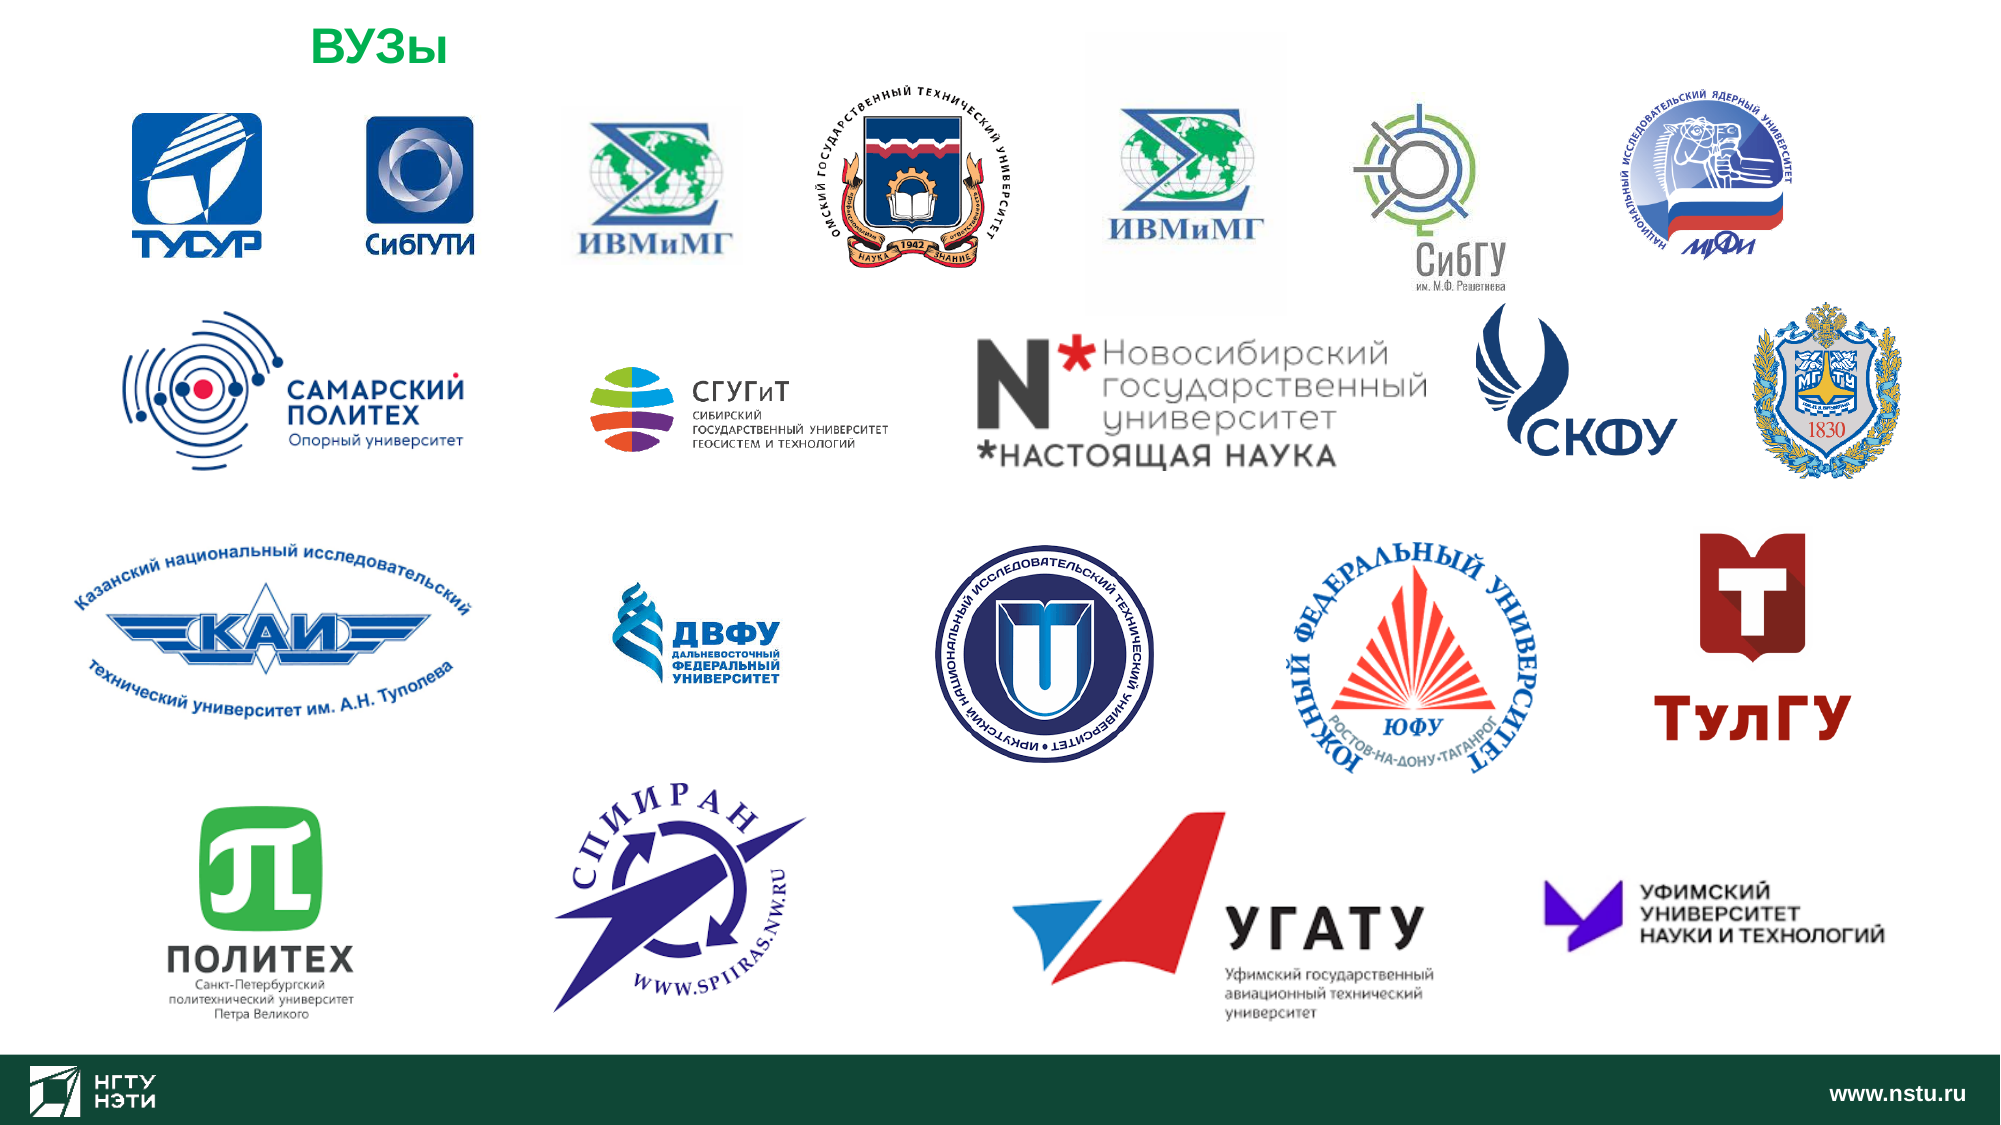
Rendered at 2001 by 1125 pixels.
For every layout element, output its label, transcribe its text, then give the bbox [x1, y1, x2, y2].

picture [30, 1066, 156, 1117]
picture [815, 85, 1010, 268]
picture [1342, 92, 1678, 456]
picture [1649, 520, 1857, 750]
picture [1085, 32, 1287, 316]
picture [1286, 541, 1537, 775]
picture [131, 783, 391, 1043]
picture [935, 545, 1154, 763]
picture [1517, 786, 1912, 1047]
picture [103, 302, 482, 479]
text_box ВУЗы [295, 6, 465, 81]
picture [602, 574, 795, 696]
picture [590, 367, 888, 452]
picture [132, 113, 262, 258]
picture [977, 328, 1426, 471]
picture [72, 543, 482, 720]
picture [561, 106, 743, 265]
picture [969, 794, 1474, 1039]
picture [1752, 302, 1902, 479]
picture [1618, 87, 1794, 261]
picture [553, 783, 807, 1013]
picture [340, 103, 505, 268]
